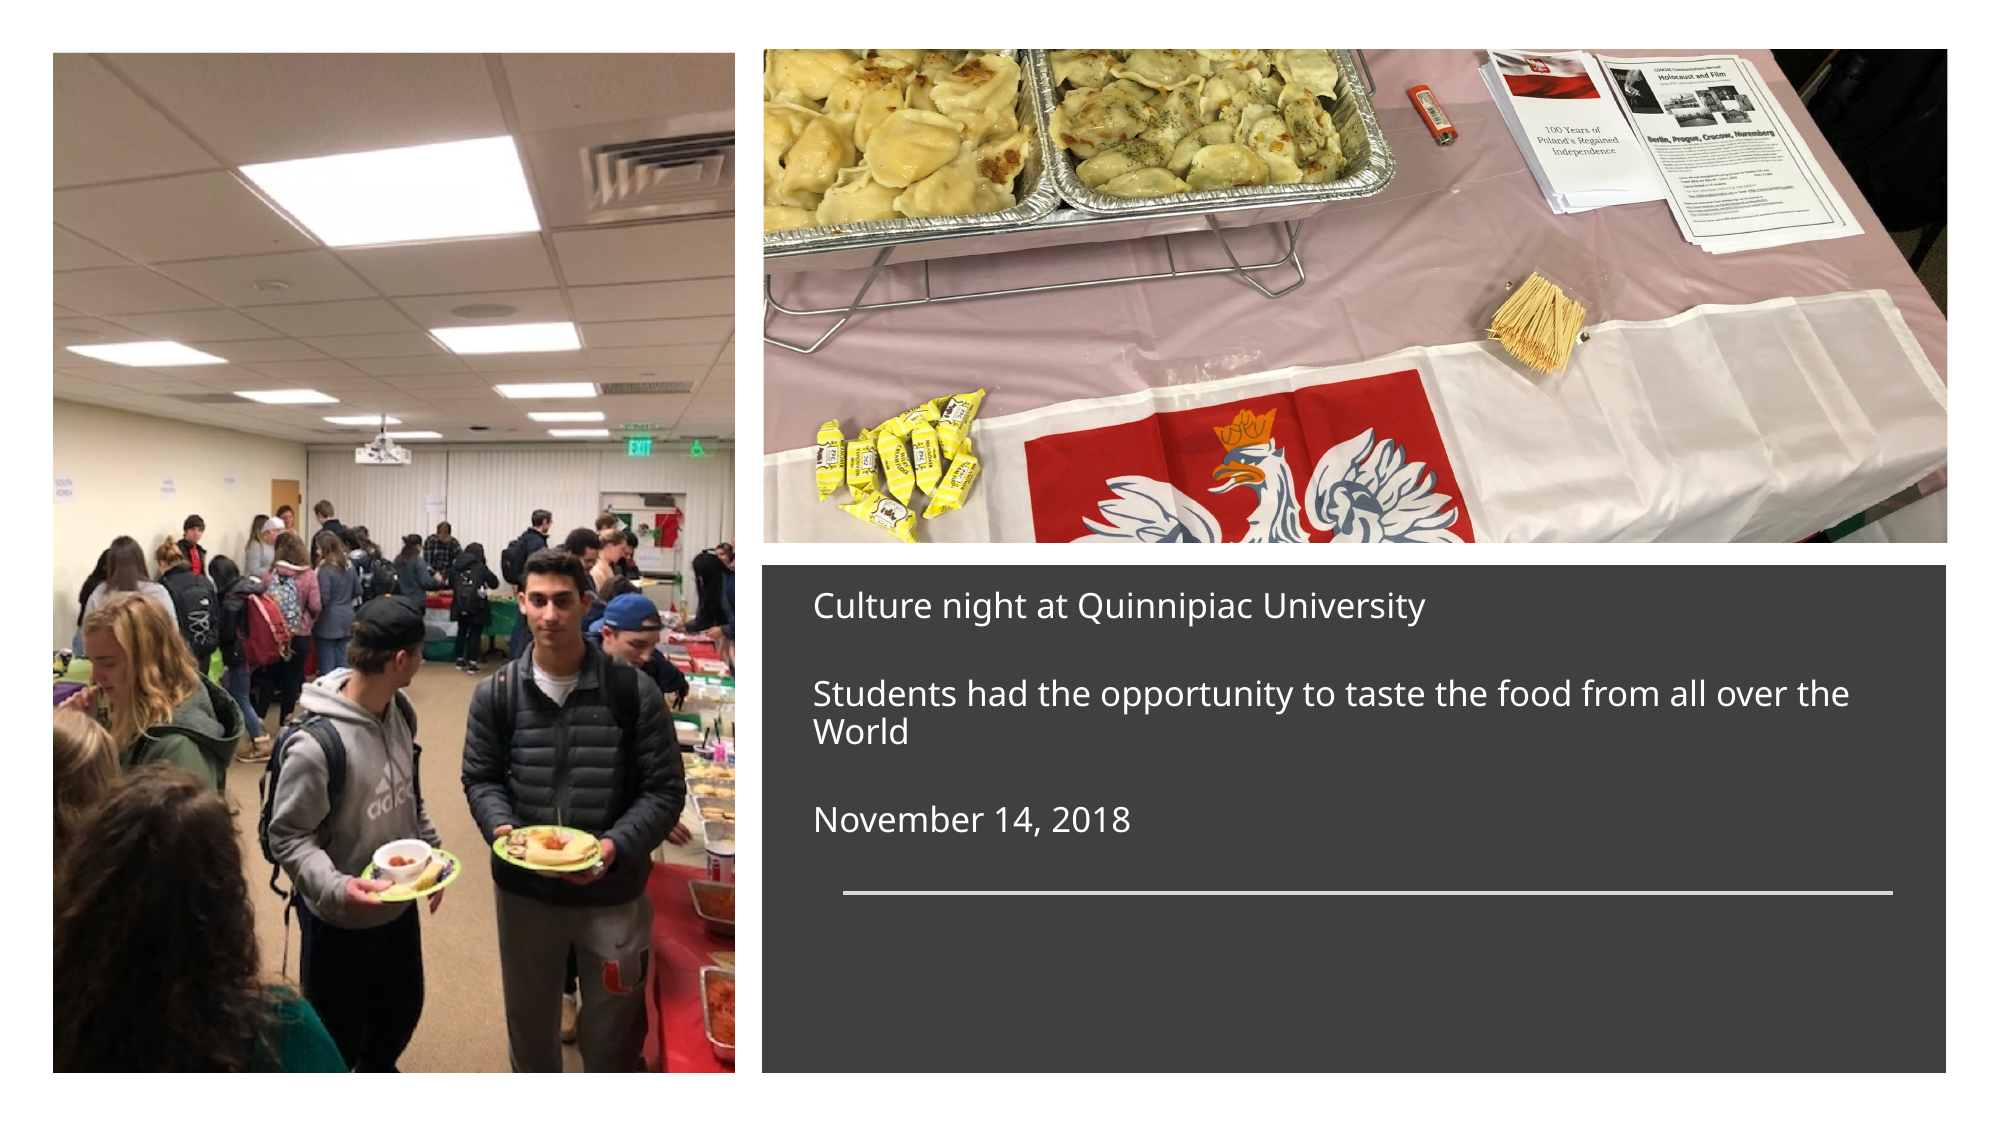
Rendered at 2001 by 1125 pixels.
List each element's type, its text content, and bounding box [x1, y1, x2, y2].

picture [0, 49, 1948, 1073]
text_box Culture night at Quinnipiac University Students had the opportunity to taste the food from all over the World November 14, 2018 [904, 579, 1910, 893]
text_box [771, 575, 1937, 1064]
